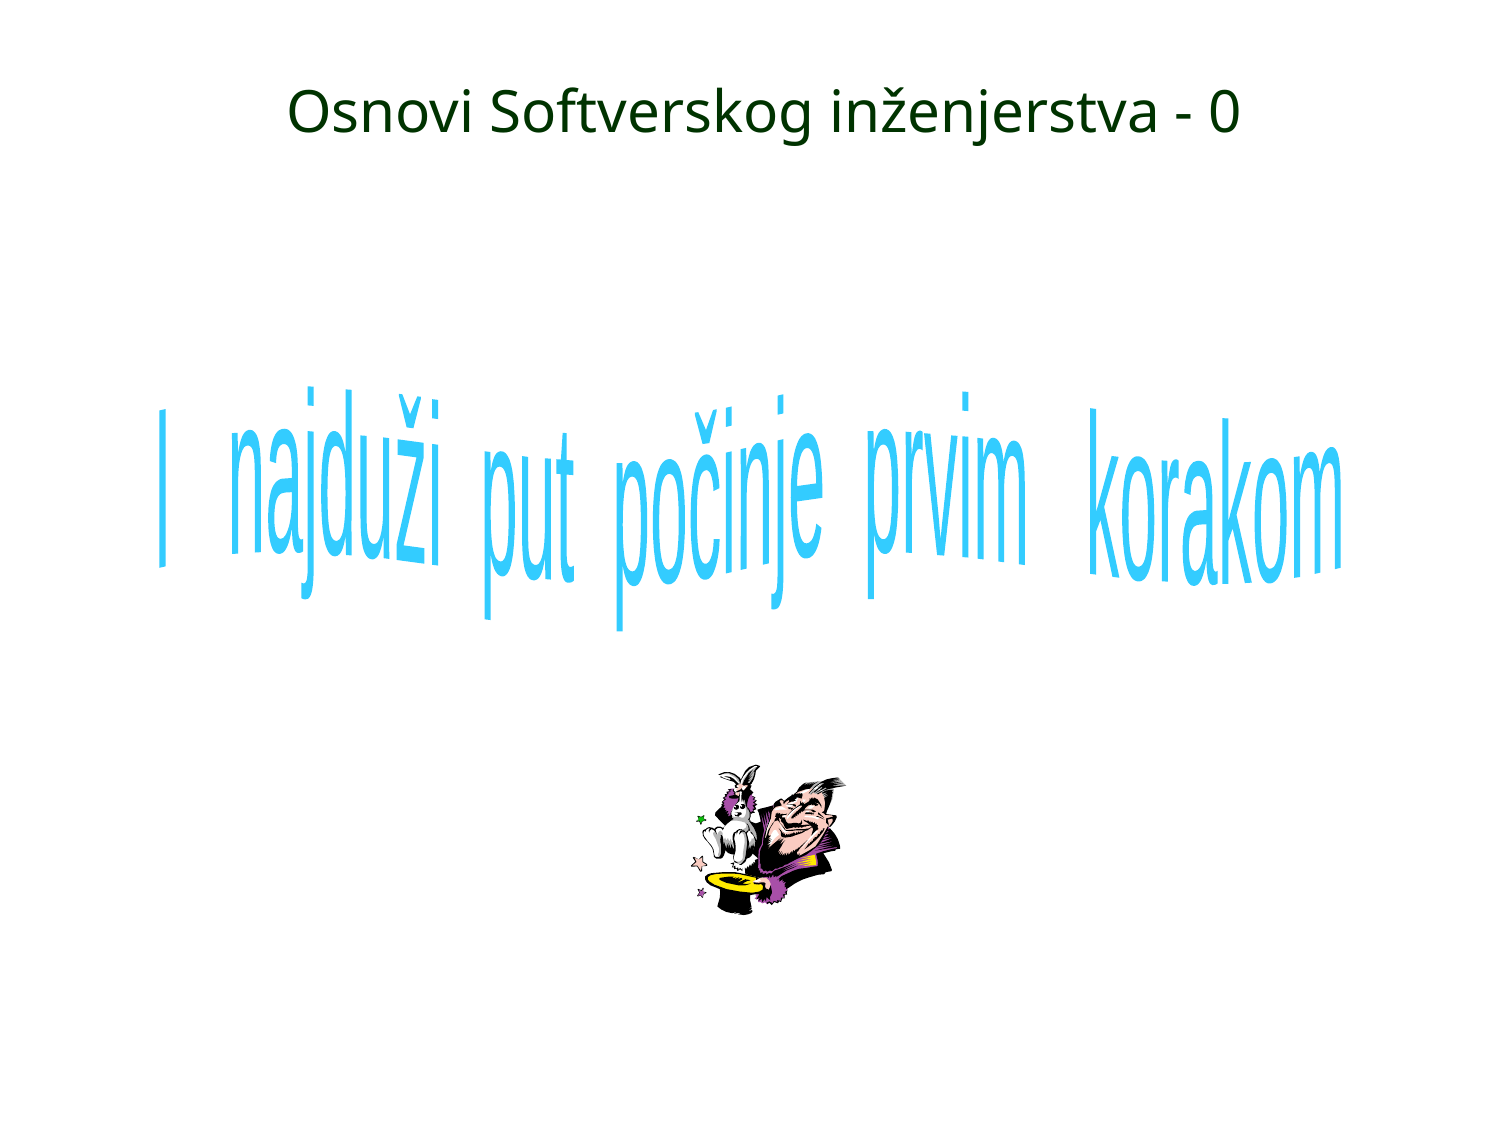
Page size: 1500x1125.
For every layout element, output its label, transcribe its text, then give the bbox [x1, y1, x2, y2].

picture [690, 763, 848, 917]
title Osnovi Softverskog inženjerstva - 0 [182, 66, 1346, 152]
